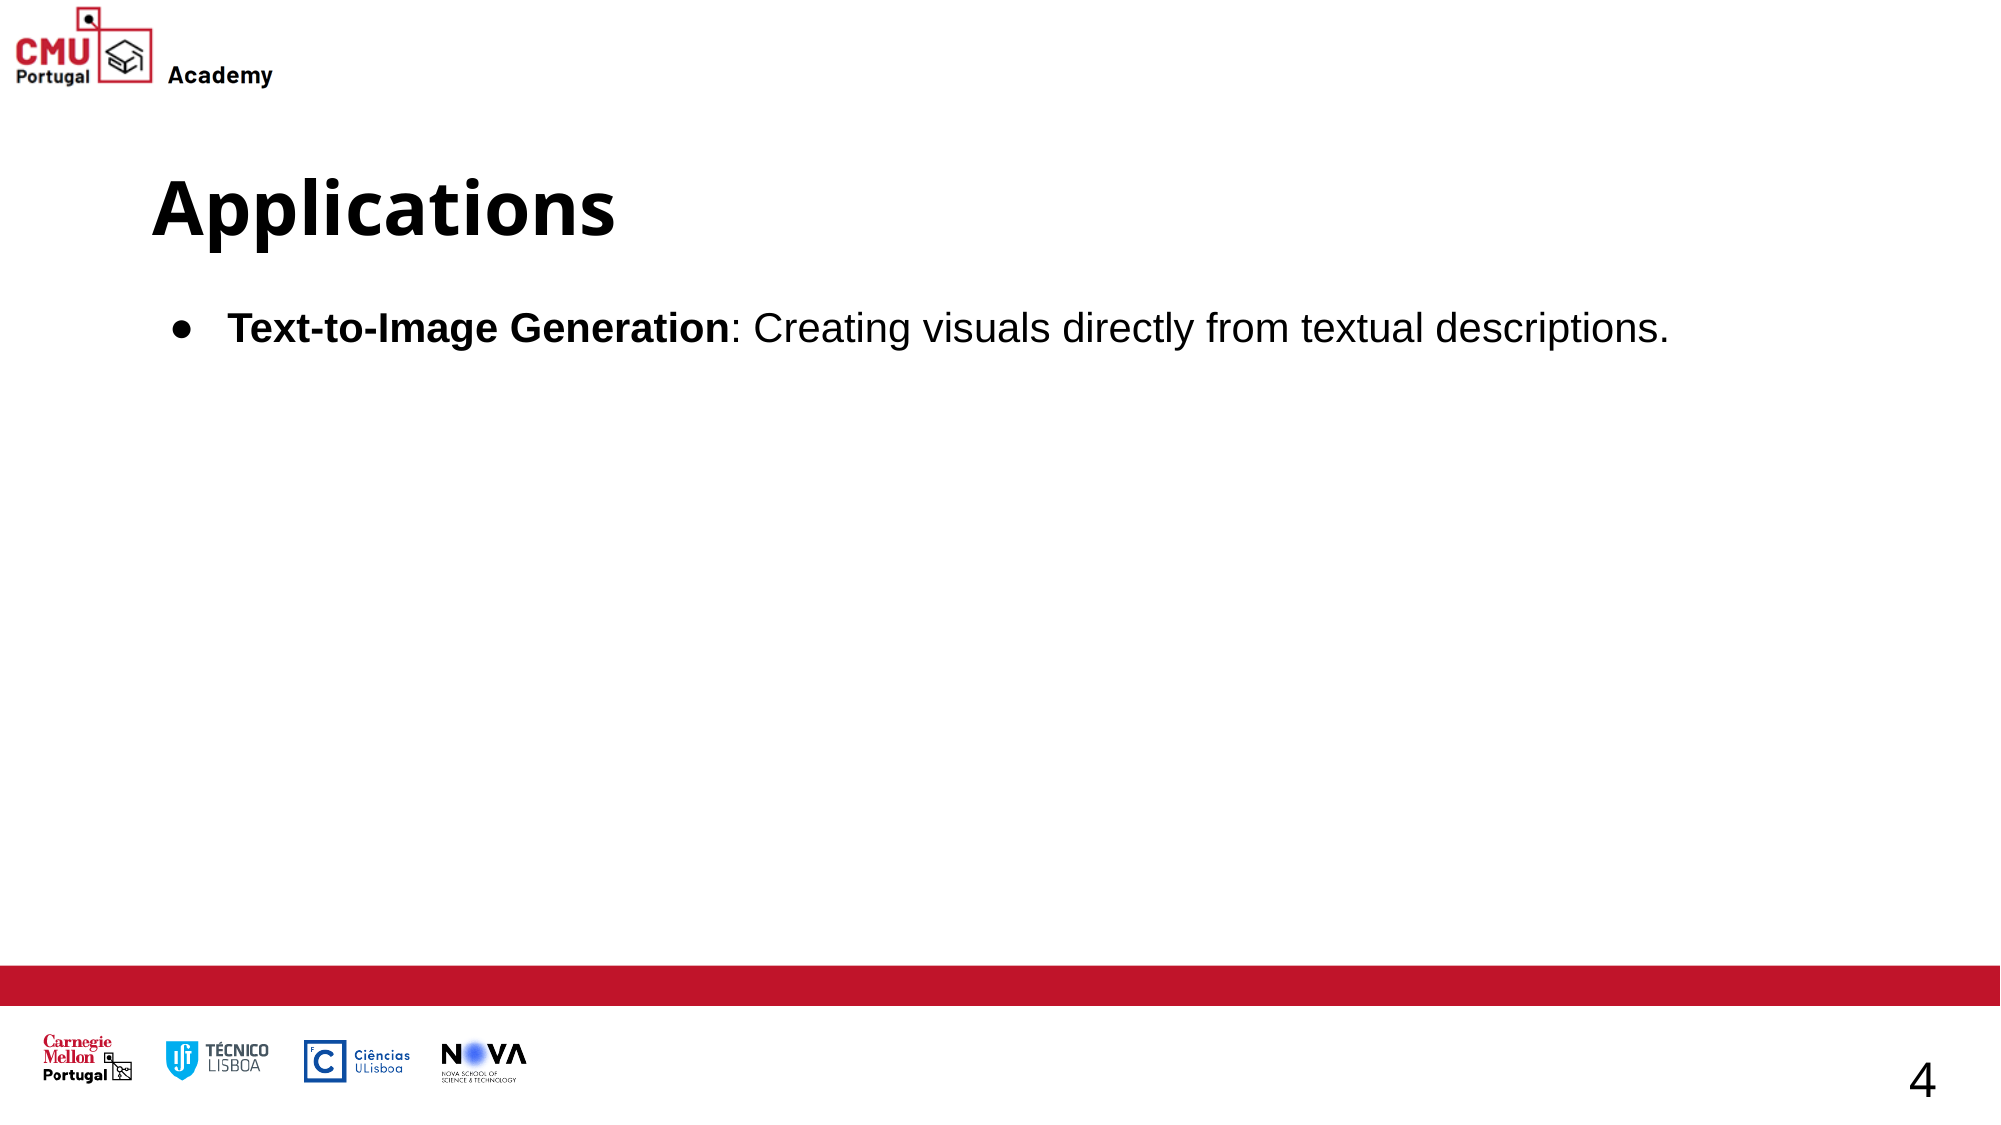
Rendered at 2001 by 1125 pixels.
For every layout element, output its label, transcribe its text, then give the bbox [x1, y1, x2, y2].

picture [5, 3, 275, 92]
slide_number 4 [1830, 1042, 1953, 1103]
title Applications [137, 145, 1863, 278]
picture [0, 1011, 583, 1110]
list Text-to-Image Generation: Creating visuals directly from textual descriptions. [137, 299, 1863, 936]
